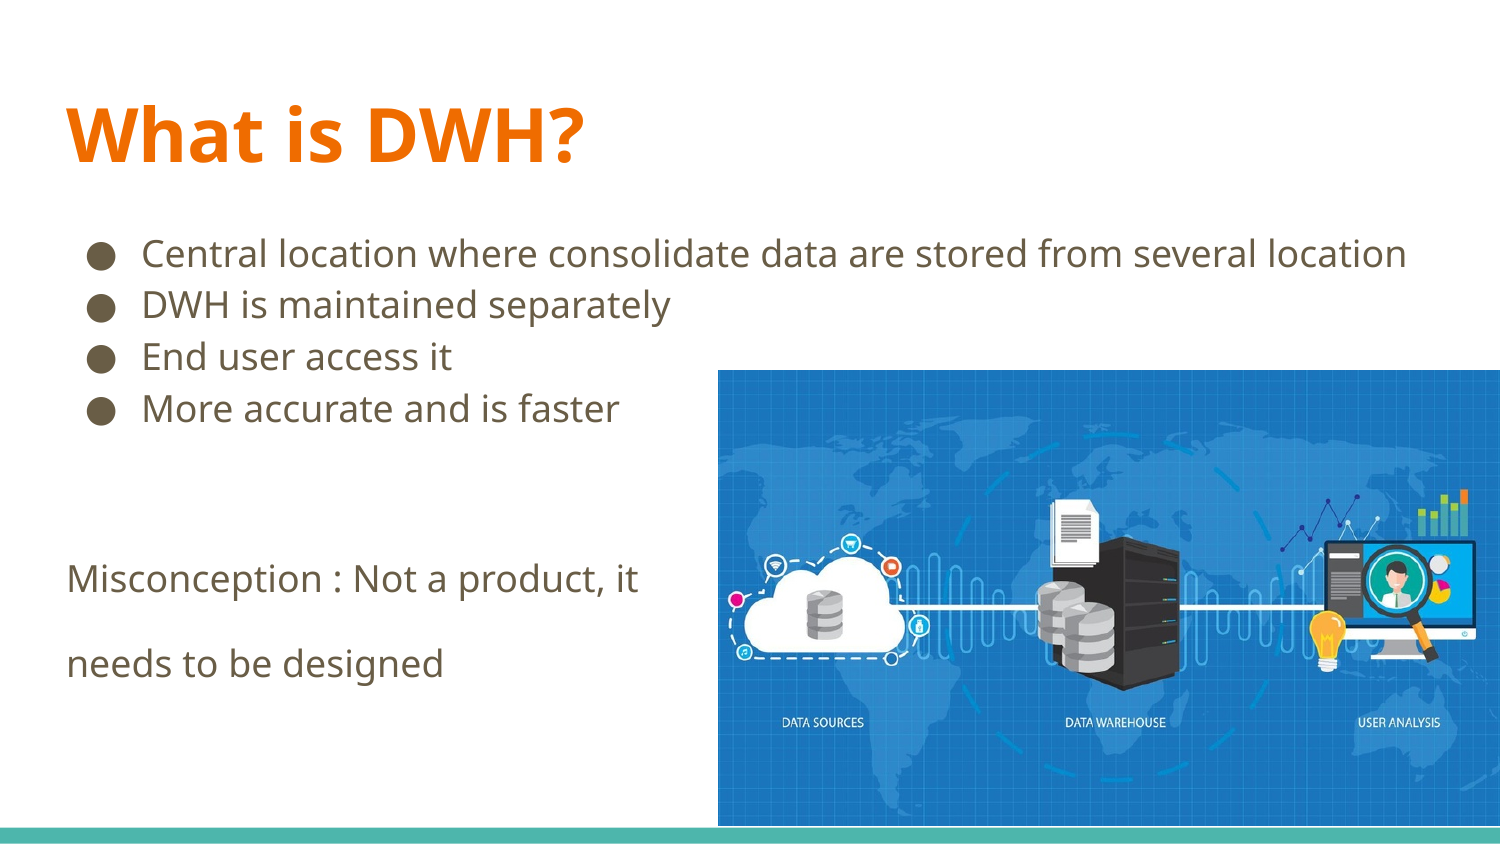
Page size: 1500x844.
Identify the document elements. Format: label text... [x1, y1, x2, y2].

title What is DWH? [51, 72, 1449, 189]
list Central location where consolidate data are stored from several location DWH is maintained separately End user access it More accurate and is faster Misconception : Not a product, it needs to be designed [51, 207, 1449, 750]
picture [717, 369, 1500, 826]
